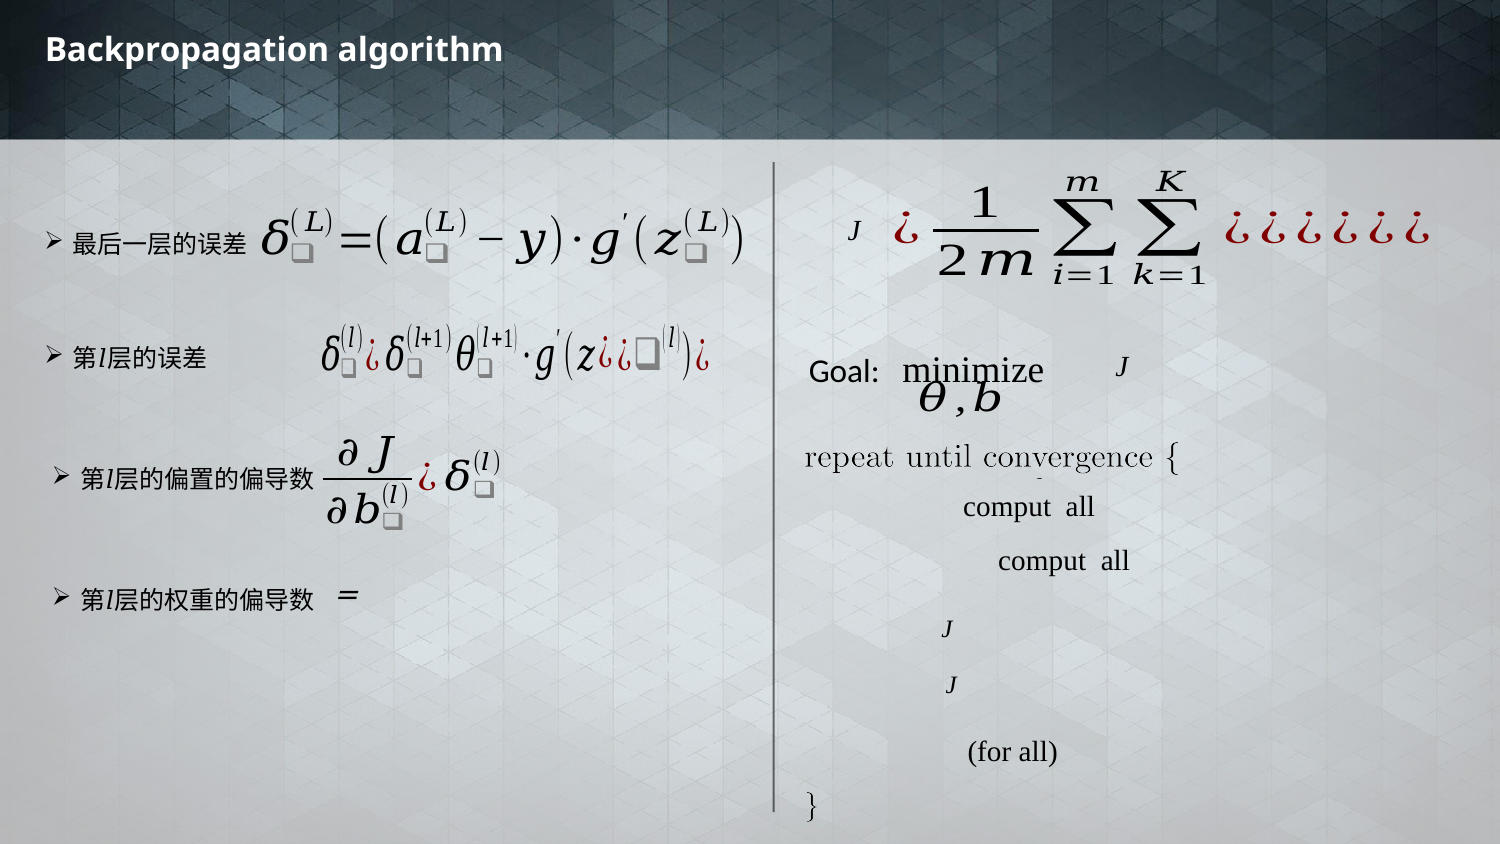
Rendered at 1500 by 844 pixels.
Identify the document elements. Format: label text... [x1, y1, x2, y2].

text_box Backpropagation algorithm [29, 25, 1164, 72]
text_box Goal: minimize [793, 337, 1060, 398]
text_box 第𝑙层的权重的偏导数 [37, 577, 330, 622]
picture [0, 0, 1500, 844]
text_box 第𝑙层的误差 [29, 335, 296, 381]
text_box 最后一层的误差 [29, 220, 296, 267]
